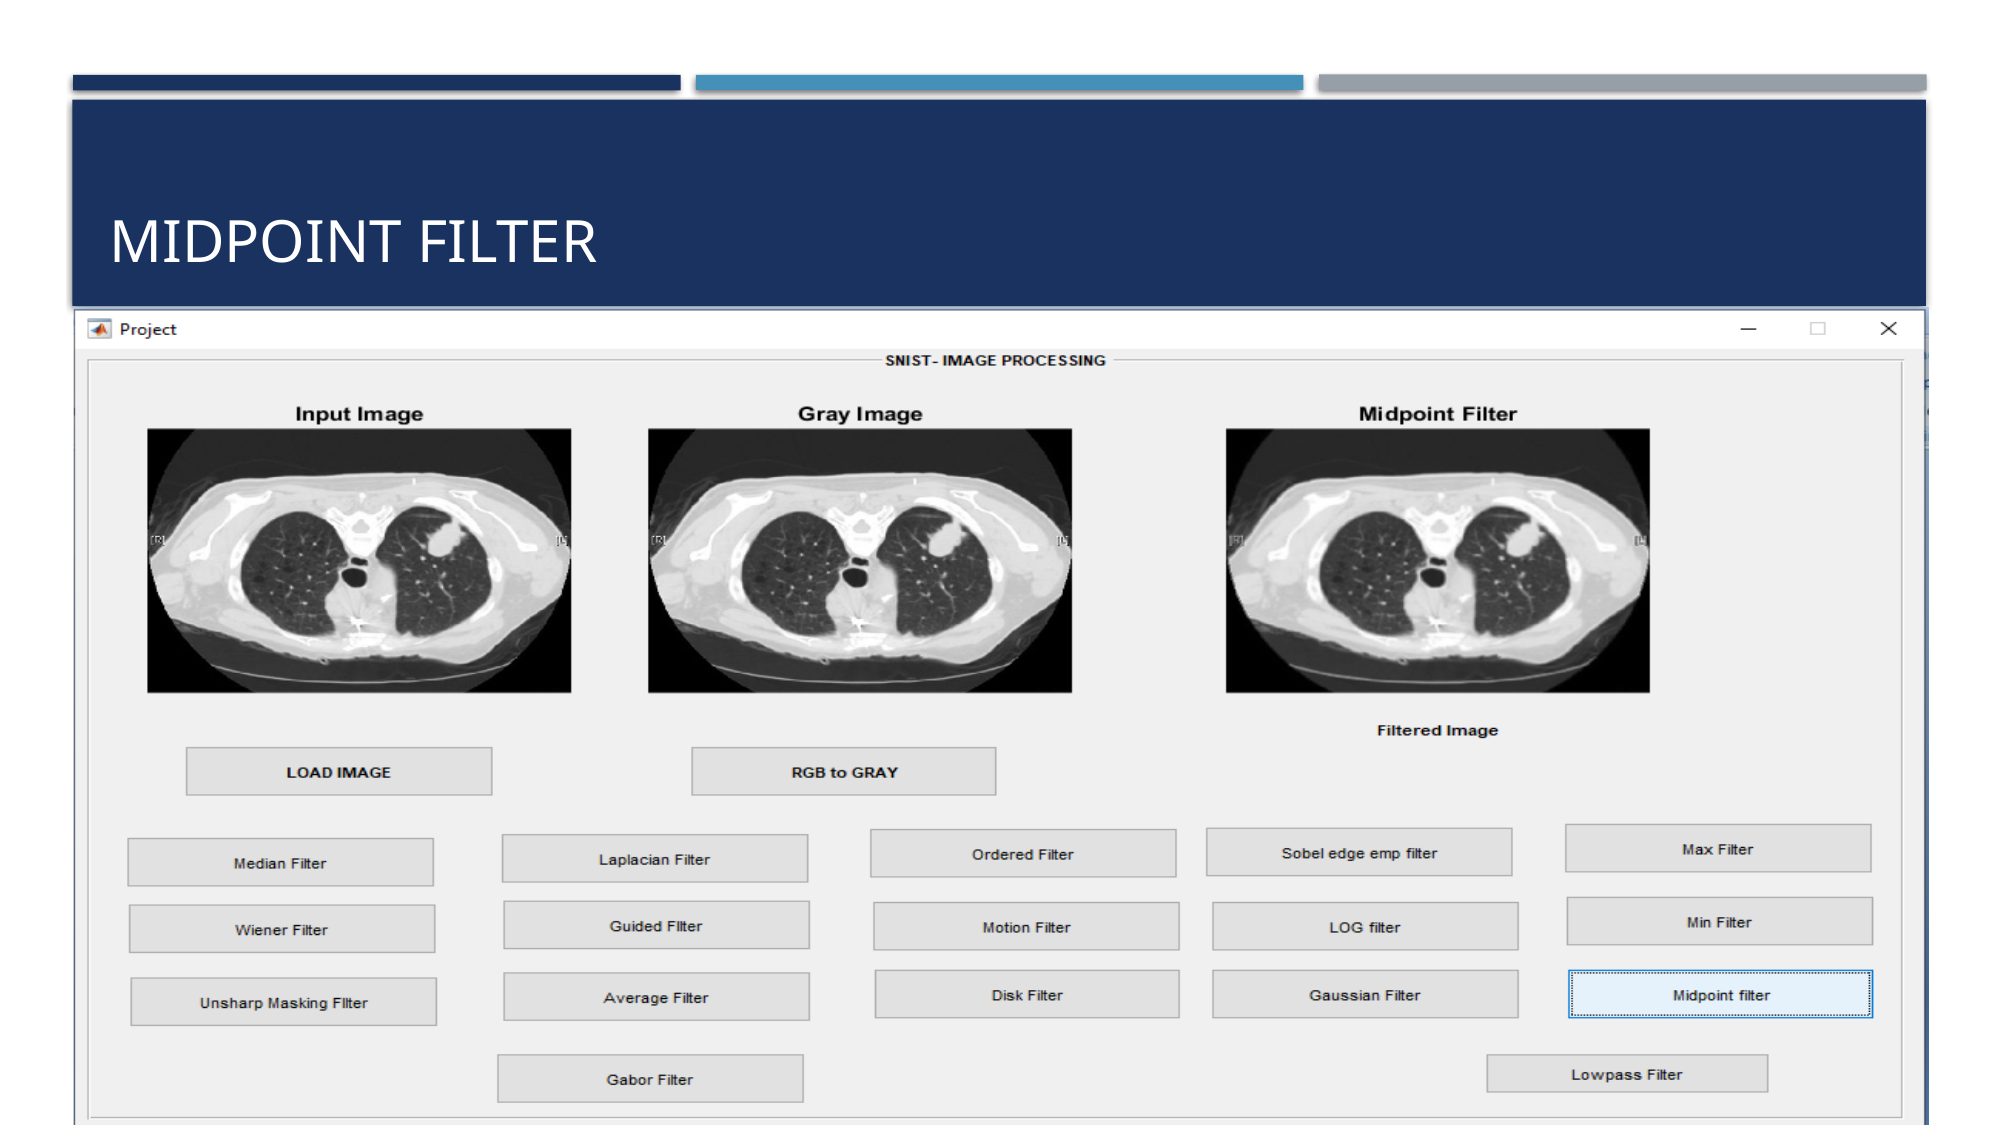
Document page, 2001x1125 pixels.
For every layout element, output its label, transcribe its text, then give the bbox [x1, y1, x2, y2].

picture [73, 307, 1930, 1125]
title Midpoint filter [94, 119, 1904, 282]
